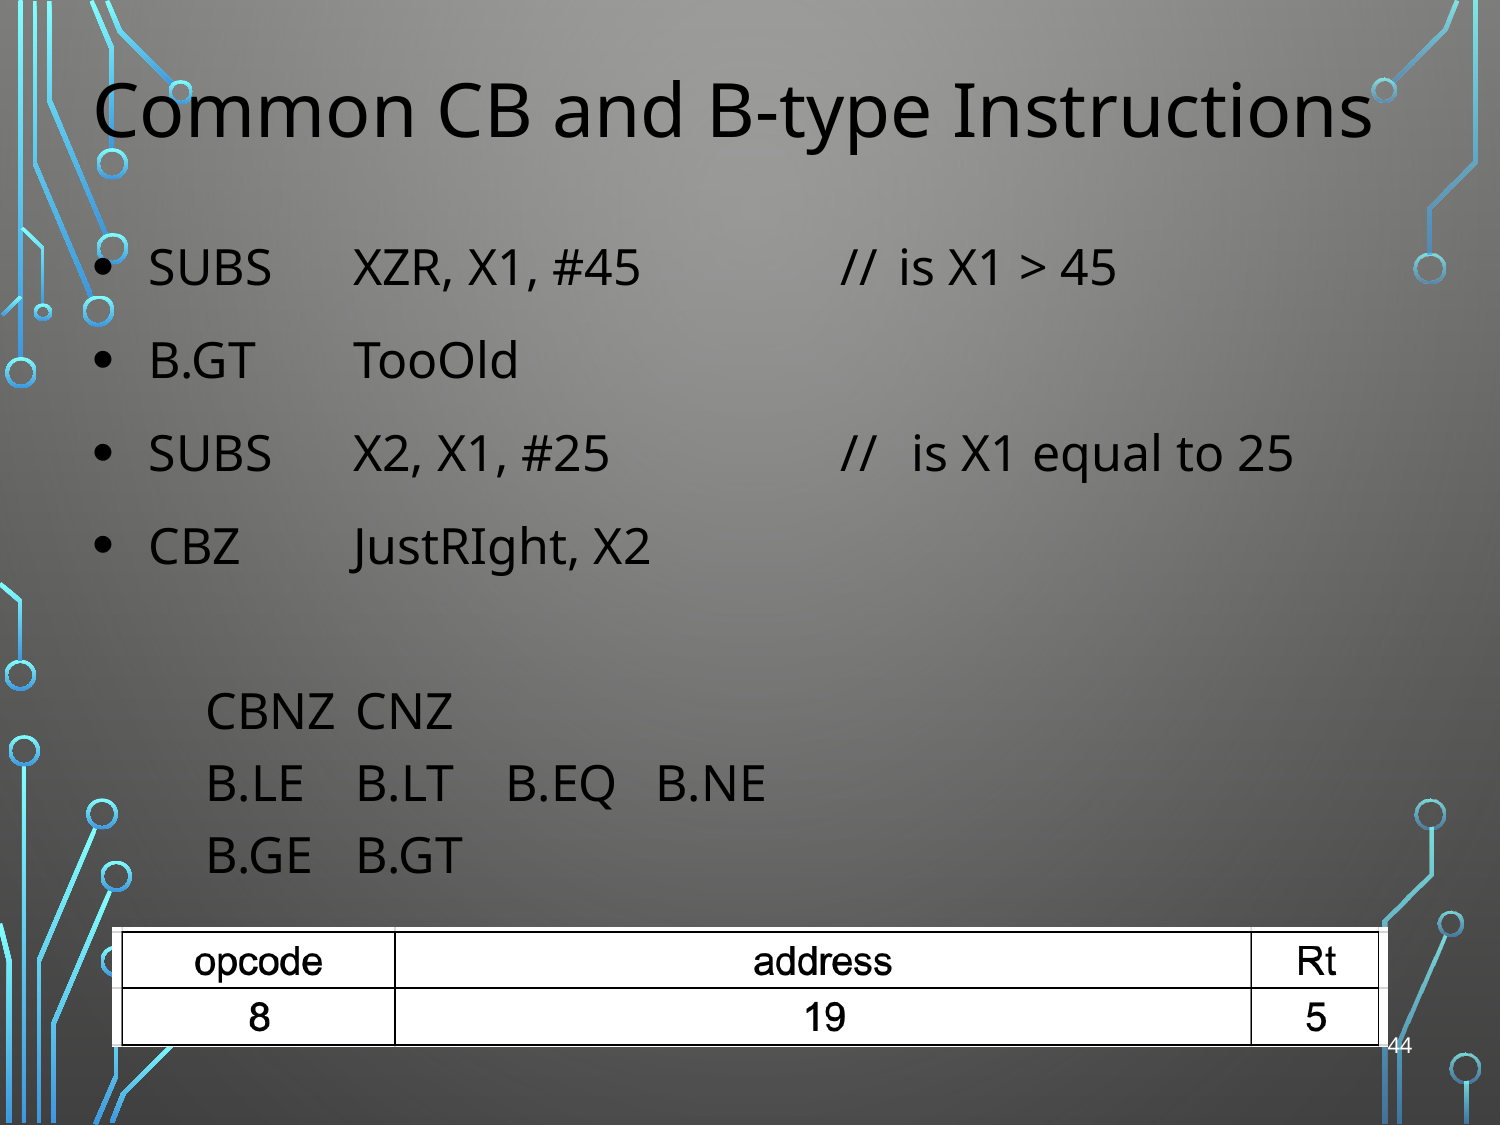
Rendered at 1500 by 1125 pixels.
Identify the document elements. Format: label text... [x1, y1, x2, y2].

slide_number 44 [1077, 1016, 1428, 1077]
title Common CB and B-type Instructions [77, 48, 1428, 178]
list SUBS XZR, X1, #45 // is X1 > 45 B.GT TooOld SUBS X2, X1, #25 // is X1 equal to 25 CBZ JustRIght, X2 CBNZ CNZ B.LE B.LT B.EQ B.NE B.GE B.GT [77, 216, 1428, 975]
picture [112, 926, 1388, 1048]
